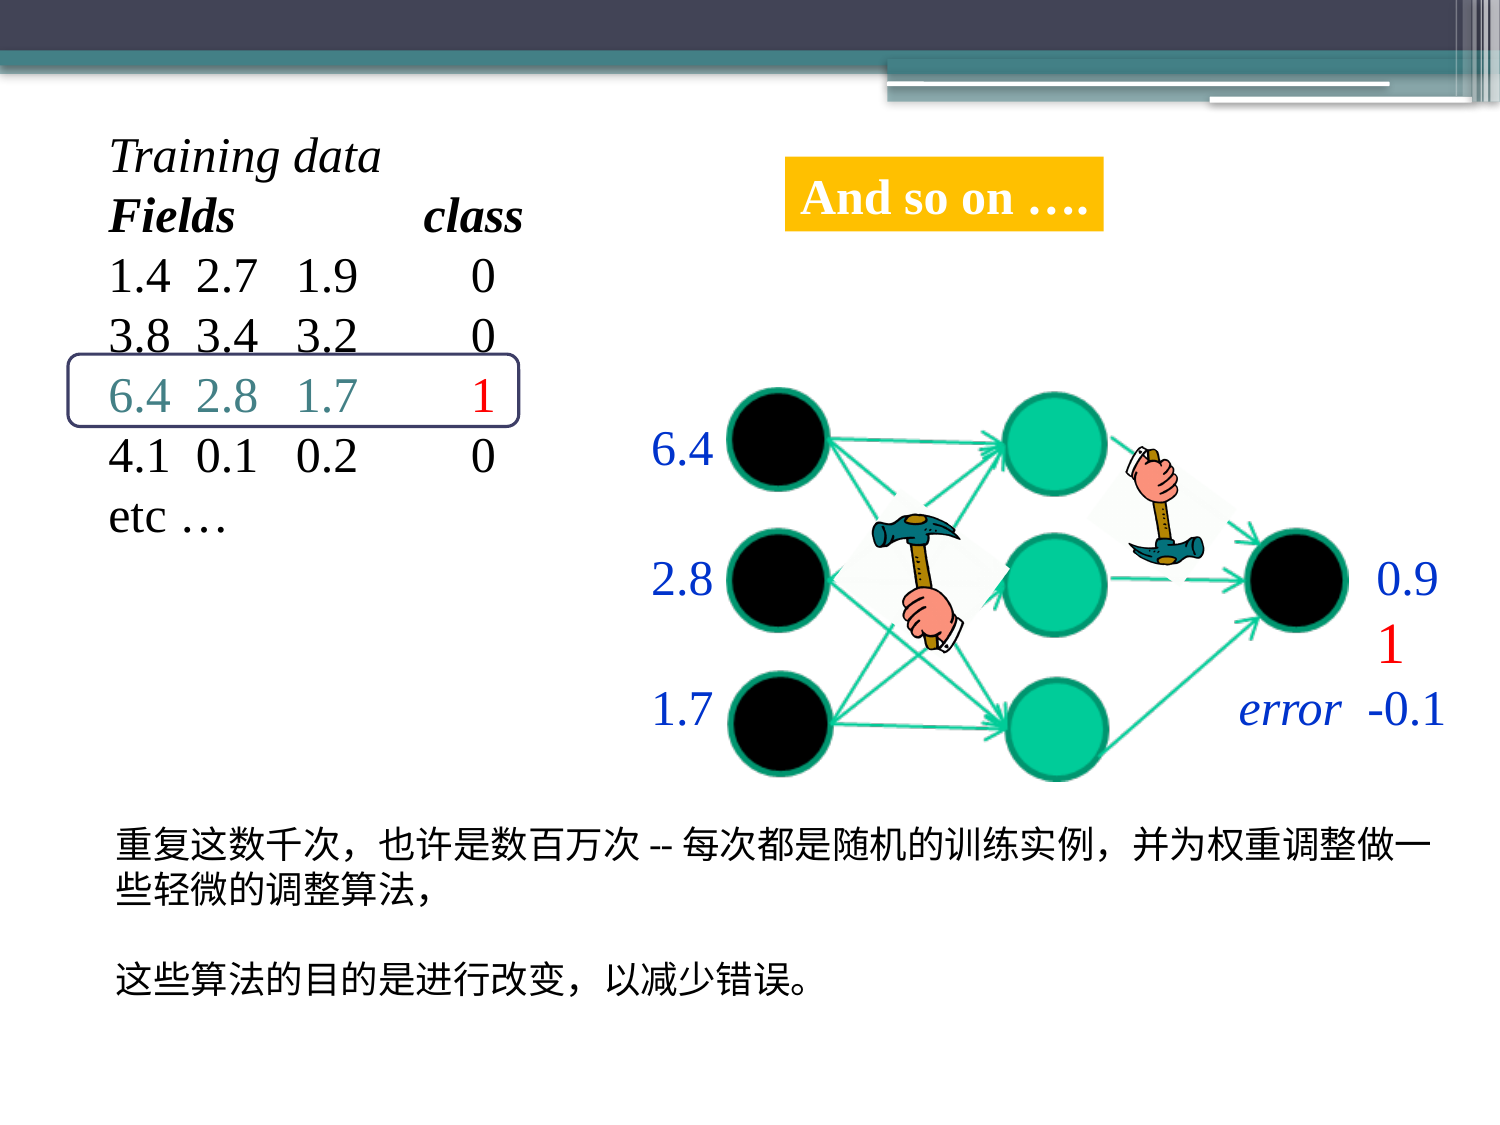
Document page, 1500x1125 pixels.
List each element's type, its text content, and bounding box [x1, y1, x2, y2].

text_box [66, 352, 521, 429]
picture [726, 387, 1349, 782]
text_box Training data Fields class 1.4 2.7 1.9 0 3.8 3.4 3.2 0 6.4 2.8 1.7 1 4.1 0.1 0.2 0 etc … [93, 115, 539, 551]
text_box 6.4 2.8 0.9 1 1.7 error -0.1 [636, 408, 719, 743]
text_box 重复这数千次，也许是数百万次--每次都是随机的训练实例，并为权重调整做一些轻微的调整算法， 这些算法的目的是进行改变，以减少错误。 [100, 814, 1466, 1009]
text_box 6.4 2.8 0.9 1 1.7 error -0.1 [1355, 408, 1500, 743]
text_box And so on …. [785, 156, 1104, 232]
